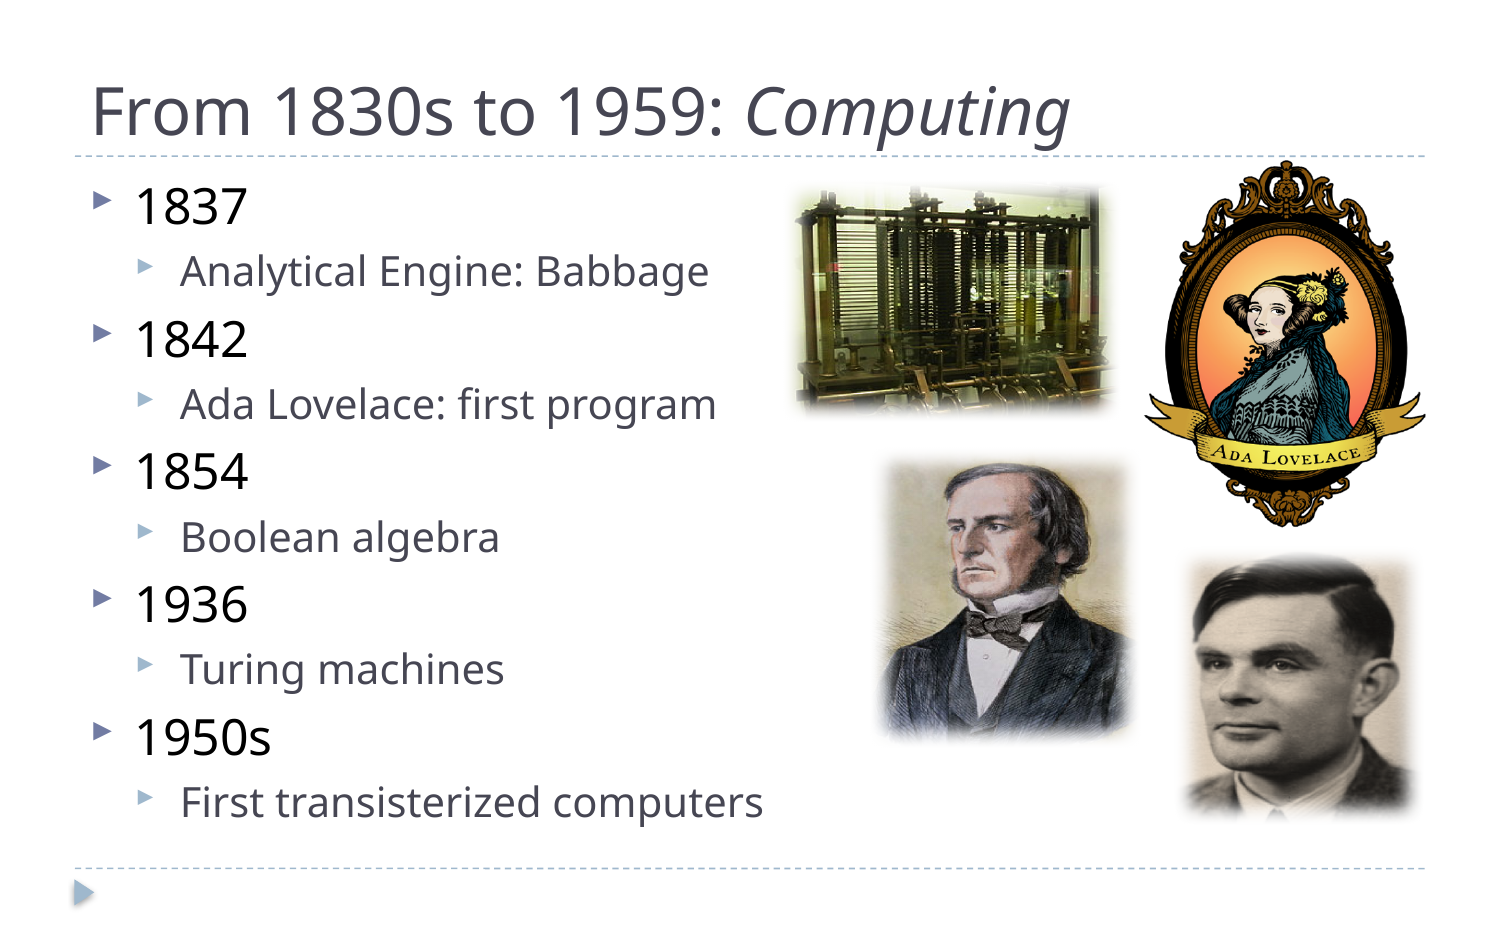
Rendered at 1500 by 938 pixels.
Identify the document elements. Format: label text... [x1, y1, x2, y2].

picture [869, 155, 1428, 750]
picture [782, 179, 1122, 423]
picture [1172, 545, 1426, 826]
list 1837 Analytical Engine: Babbage 1842 Ada Lovelace: first program 1854 Boolean algebra 1936 Turing machines 1950s First transisterized computers [75, 166, 1425, 842]
title From 1830s to 1959: Computing [75, 20, 1425, 157]
